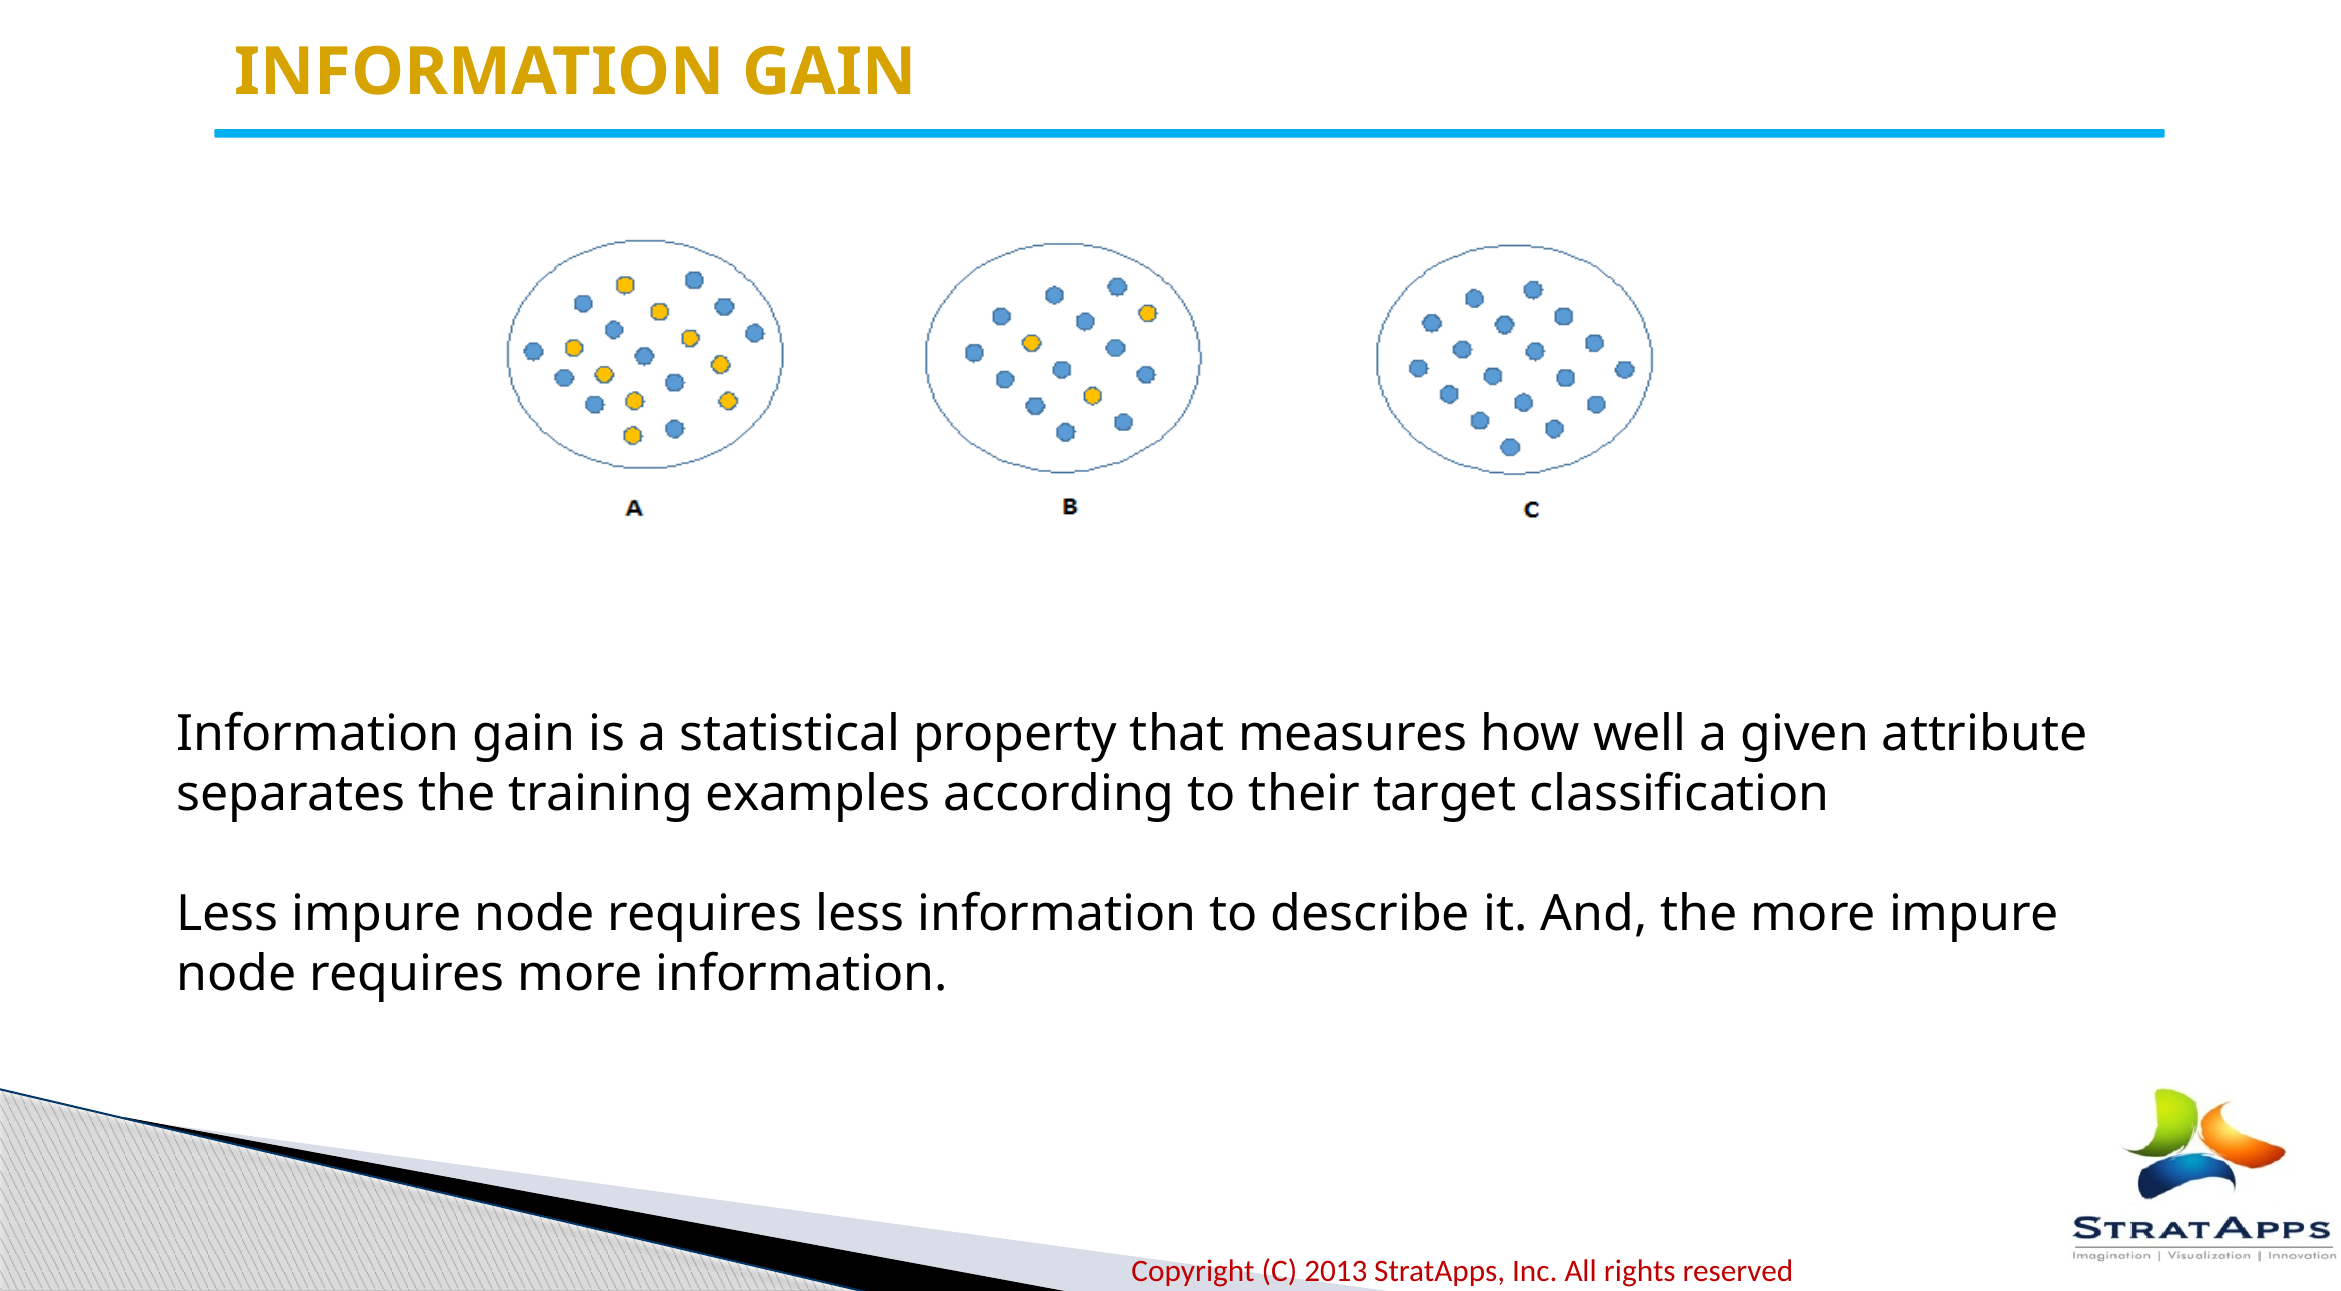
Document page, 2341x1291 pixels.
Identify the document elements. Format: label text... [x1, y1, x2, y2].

picture [2067, 1060, 2341, 1291]
title INFORMATION GAIN [214, 17, 2107, 119]
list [441, 223, 1707, 565]
text_box Information gain is a statistical property that measures how well a given attribute separates the training examples according to their target classification Less impure node requires less information to describe it. And, the more impure node requires more information. [161, 692, 2112, 1008]
